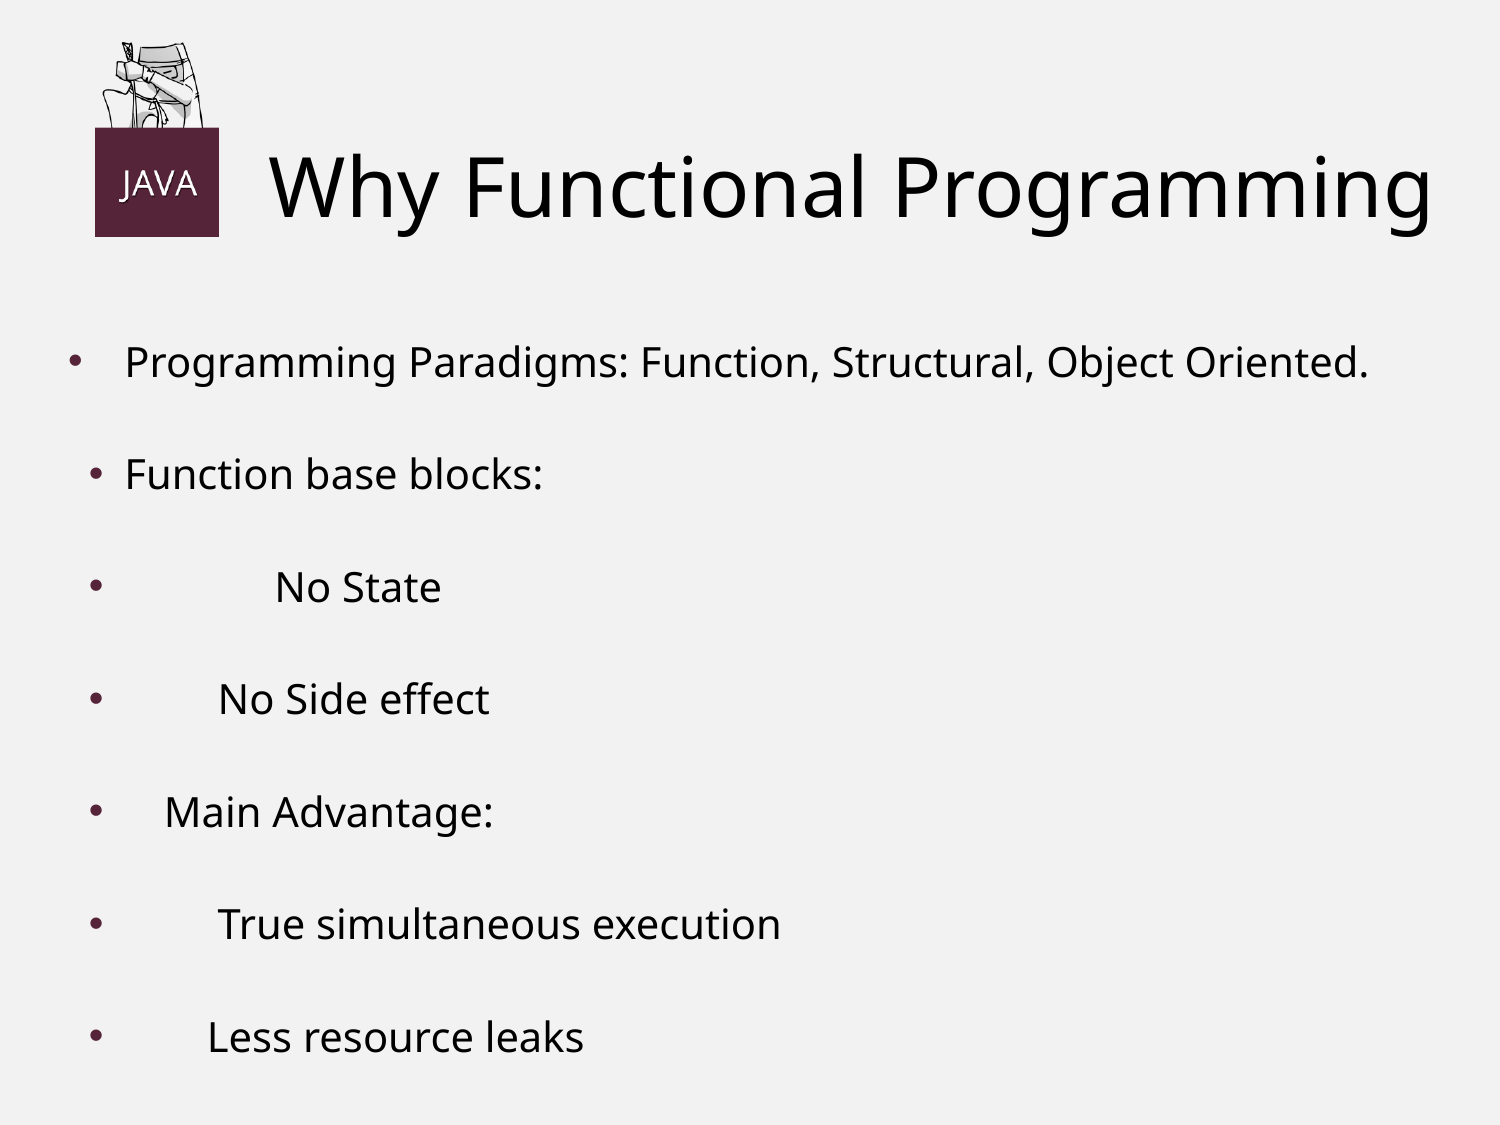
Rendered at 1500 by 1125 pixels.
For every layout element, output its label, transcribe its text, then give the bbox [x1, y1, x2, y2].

picture [95, 42, 219, 238]
text_box Programming Paradigms: Function, Structural, Object Oriented. Function base blocks: No State No Side effect Main Advantage: True simultaneous execution Less resource leaks [53, 302, 1388, 728]
title Why Functional Programming [253, 90, 1500, 279]
